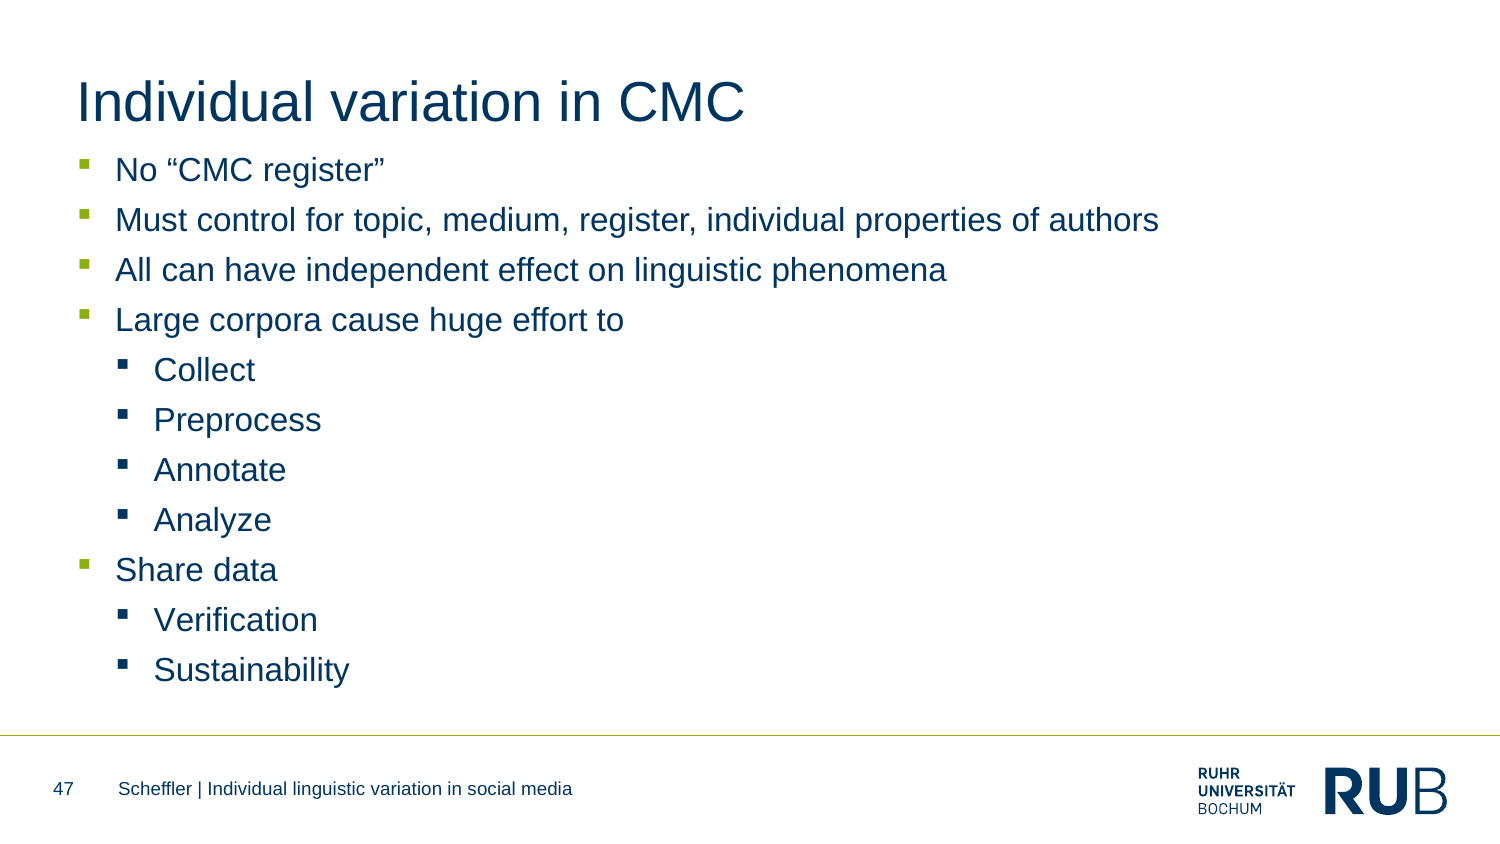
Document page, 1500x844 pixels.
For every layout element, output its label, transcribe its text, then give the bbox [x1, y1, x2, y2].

slide_number 47 [53, 779, 95, 798]
title Individual variation in CMC [76, 64, 1317, 142]
footer Scheffler | Individual linguistic variation in social media [118, 779, 1152, 798]
list No “CMC register” Must control for topic, medium, register, individual properties of authors All can have independent effect on linguistic phenomena Large corpora cause huge effort to Collect Preprocess Annotate Analyze Share data Verification Sustainability [76, 150, 1317, 703]
